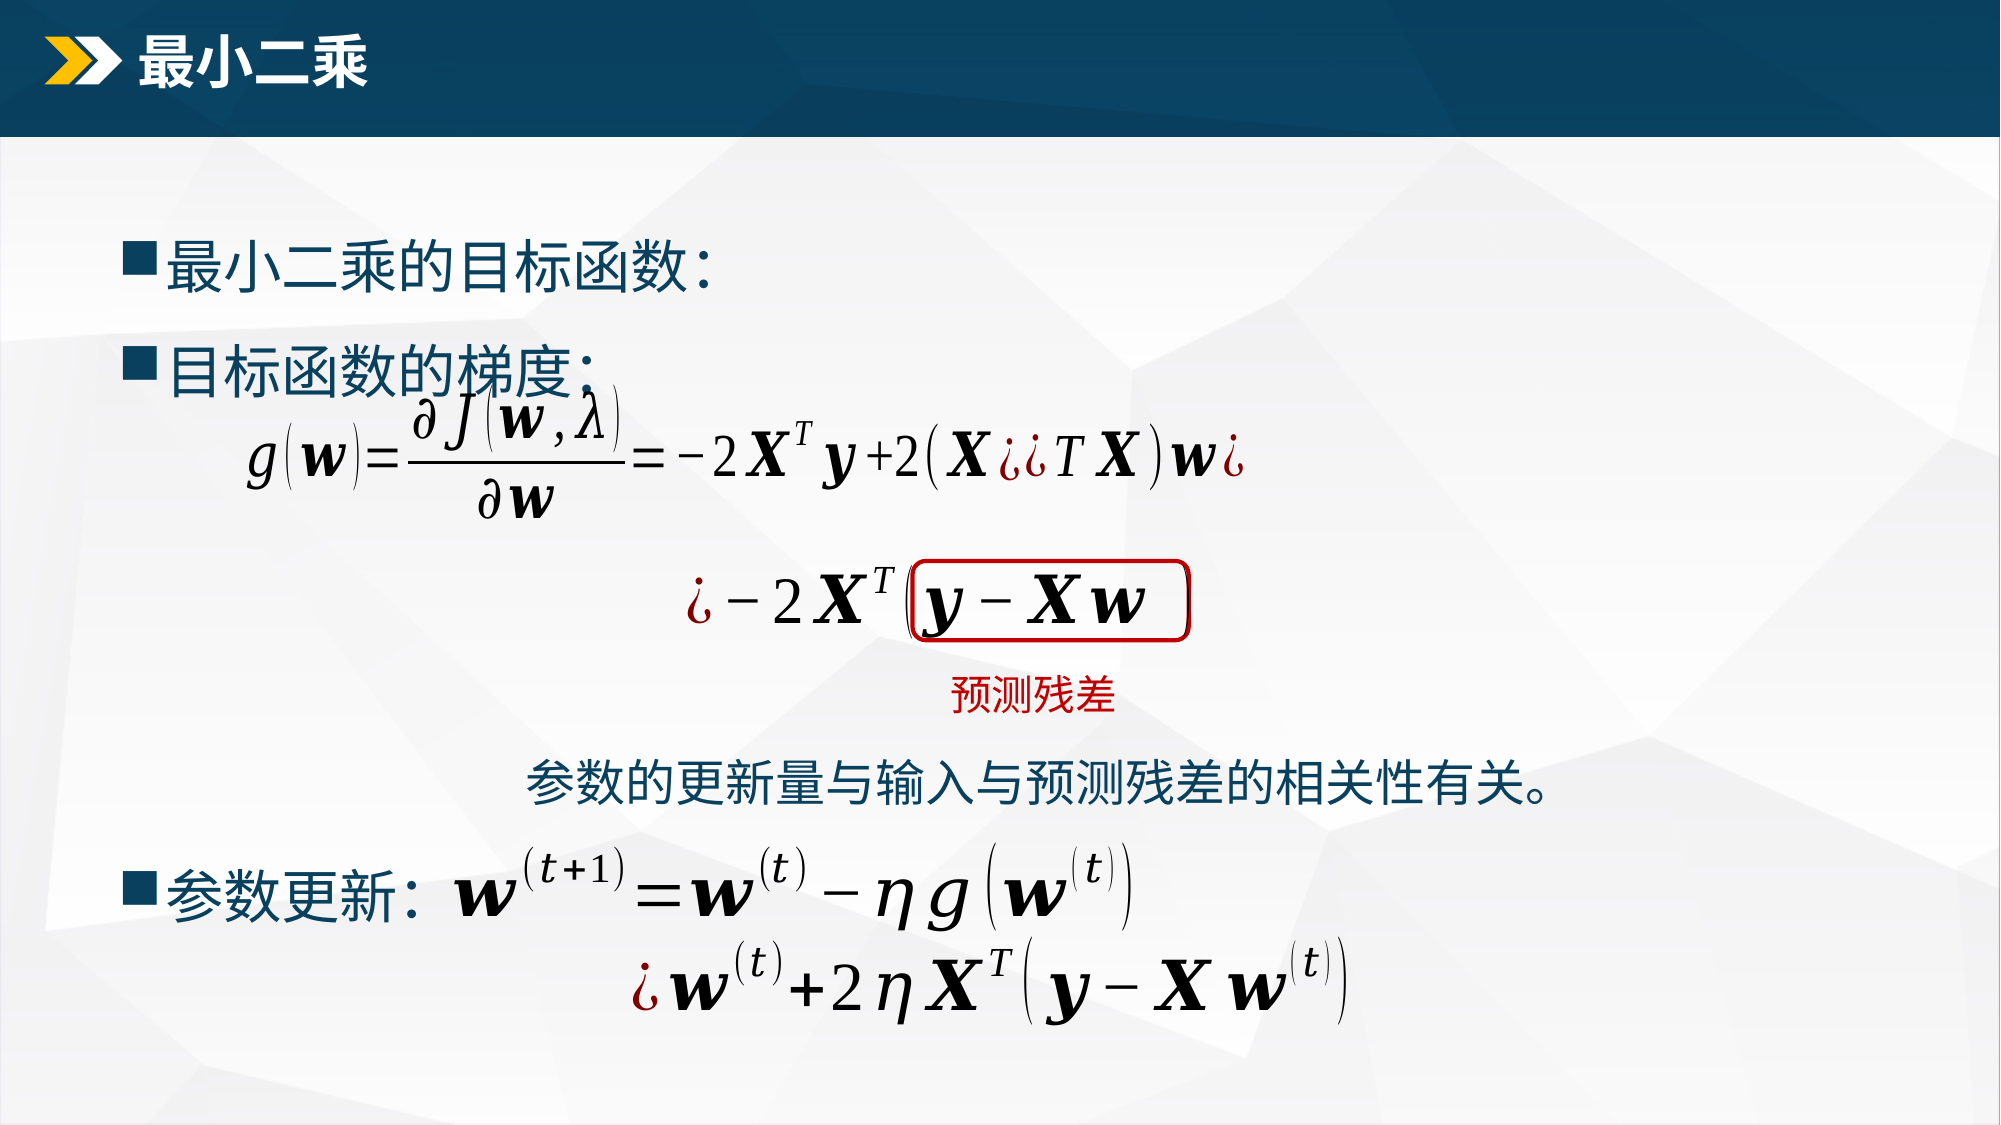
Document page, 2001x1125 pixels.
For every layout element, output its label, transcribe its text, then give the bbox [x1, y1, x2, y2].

title 最小二乘 [122, 25, 1723, 137]
picture [0, 0, 2000, 1125]
text_box 参数的更新量与输入与预测残差的相关性有关。 [519, 745, 1582, 817]
text_box [912, 560, 1189, 641]
